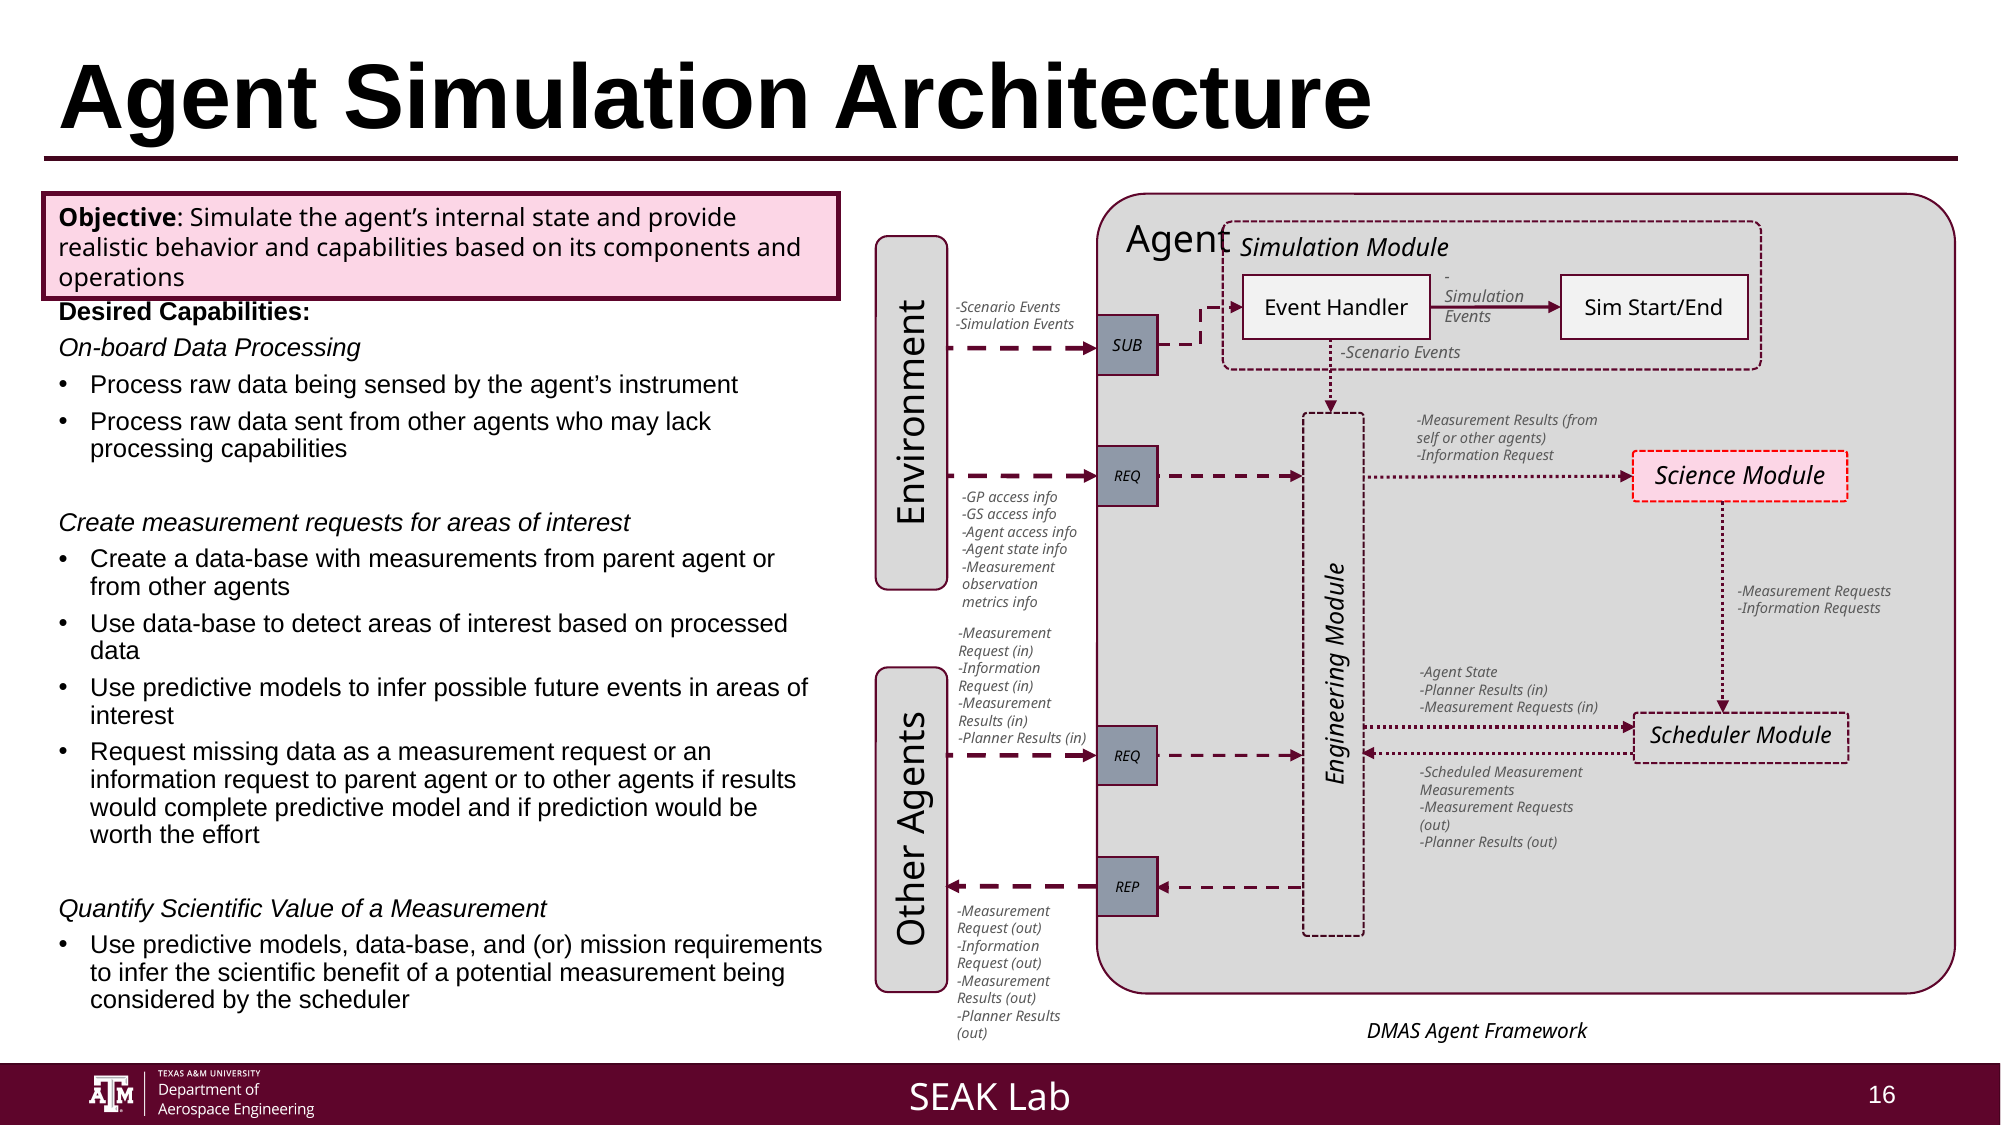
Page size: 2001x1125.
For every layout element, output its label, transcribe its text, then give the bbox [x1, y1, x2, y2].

list Desired Capabilities: On-board Data Processing Process raw data being sensed by the agent’s instrument Process raw data sent from other agents who may lack processing capabilities Create measurement requests for areas of interest Create a data-base with measurements from parent agent or from other agents Use data-base to detect areas of interest based on processed data Use predictive models to infer possible future events in areas of interest Request missing data as a measurement request or an information request to parent agent or to other agents if results would complete predictive model and if prediction would be worth the effort Quantify Scientific Value of a Measurement Use predictive models, data-base, and (or) mission requirements to infer the scientific benefit of a potential measurement being considered by the scheduler [43, 299, 839, 1028]
title Agent Simulation Architecture [43, 38, 1958, 159]
text_box Objective: Simulate the agent’s internal state and provide realistic behavior and capabilities based on its components and operations [43, 193, 840, 299]
picture [89, 1070, 314, 1118]
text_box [875, 193, 1956, 1051]
